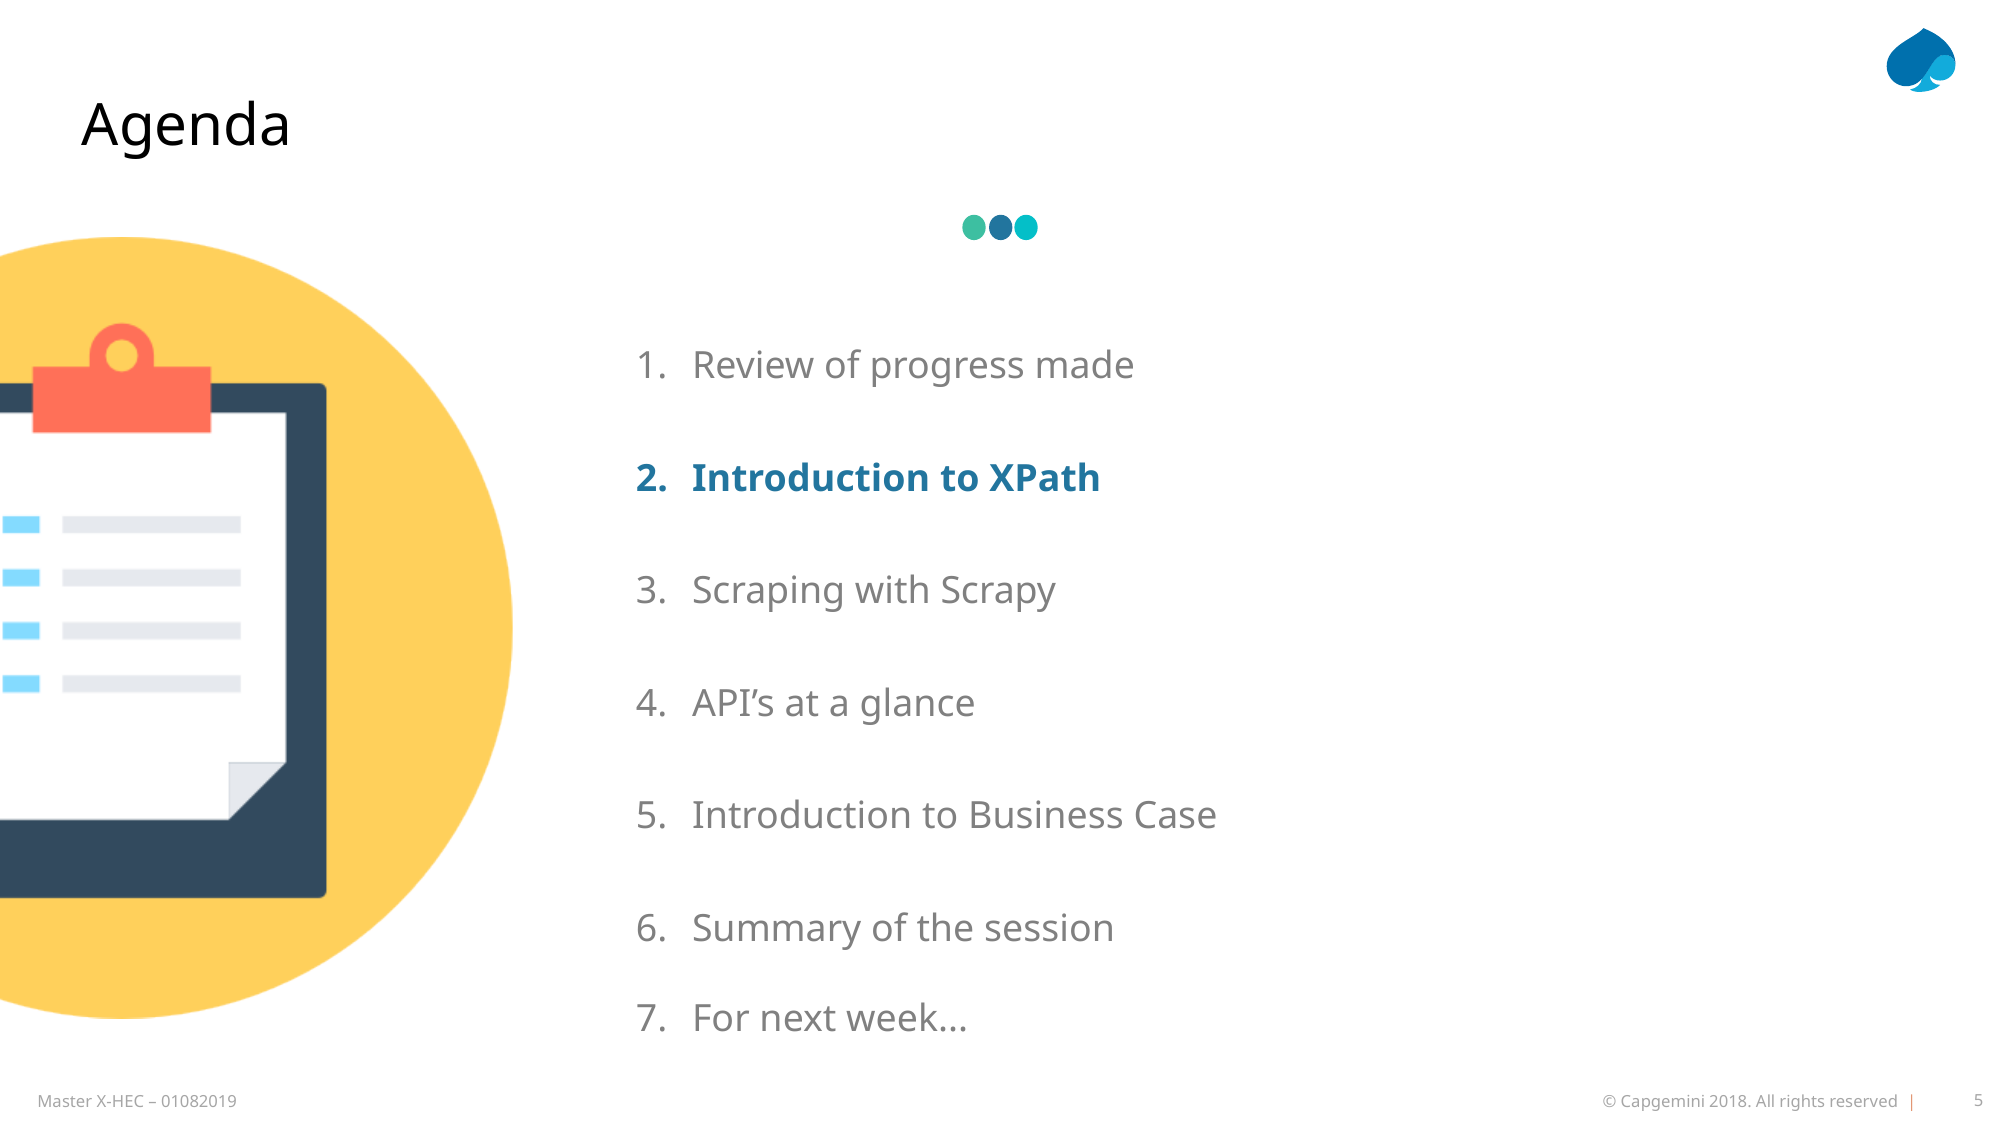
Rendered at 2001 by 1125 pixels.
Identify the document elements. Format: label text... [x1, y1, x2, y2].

text_box Review of progress made Introduction to XPath Scraping with Scrapy API’s at a glance Introduction to Business Case Summary of the session For next week... [620, 276, 1904, 1036]
title Agenda [66, 40, 1937, 213]
picture [0, 237, 513, 1019]
